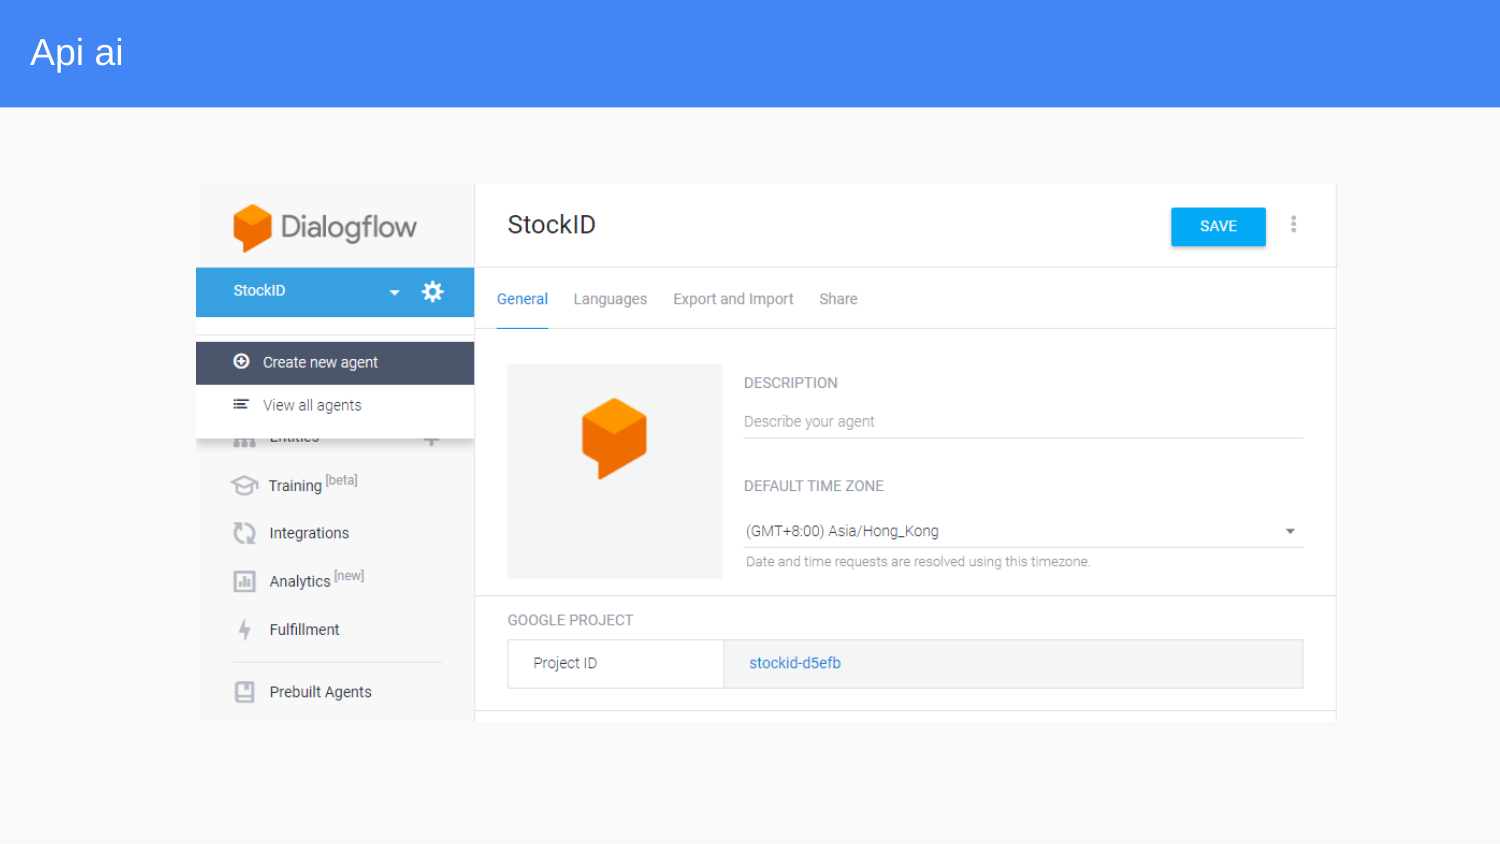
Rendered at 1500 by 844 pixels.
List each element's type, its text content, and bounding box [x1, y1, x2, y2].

text_box Api ai [28, 25, 386, 73]
picture [196, 184, 1339, 723]
